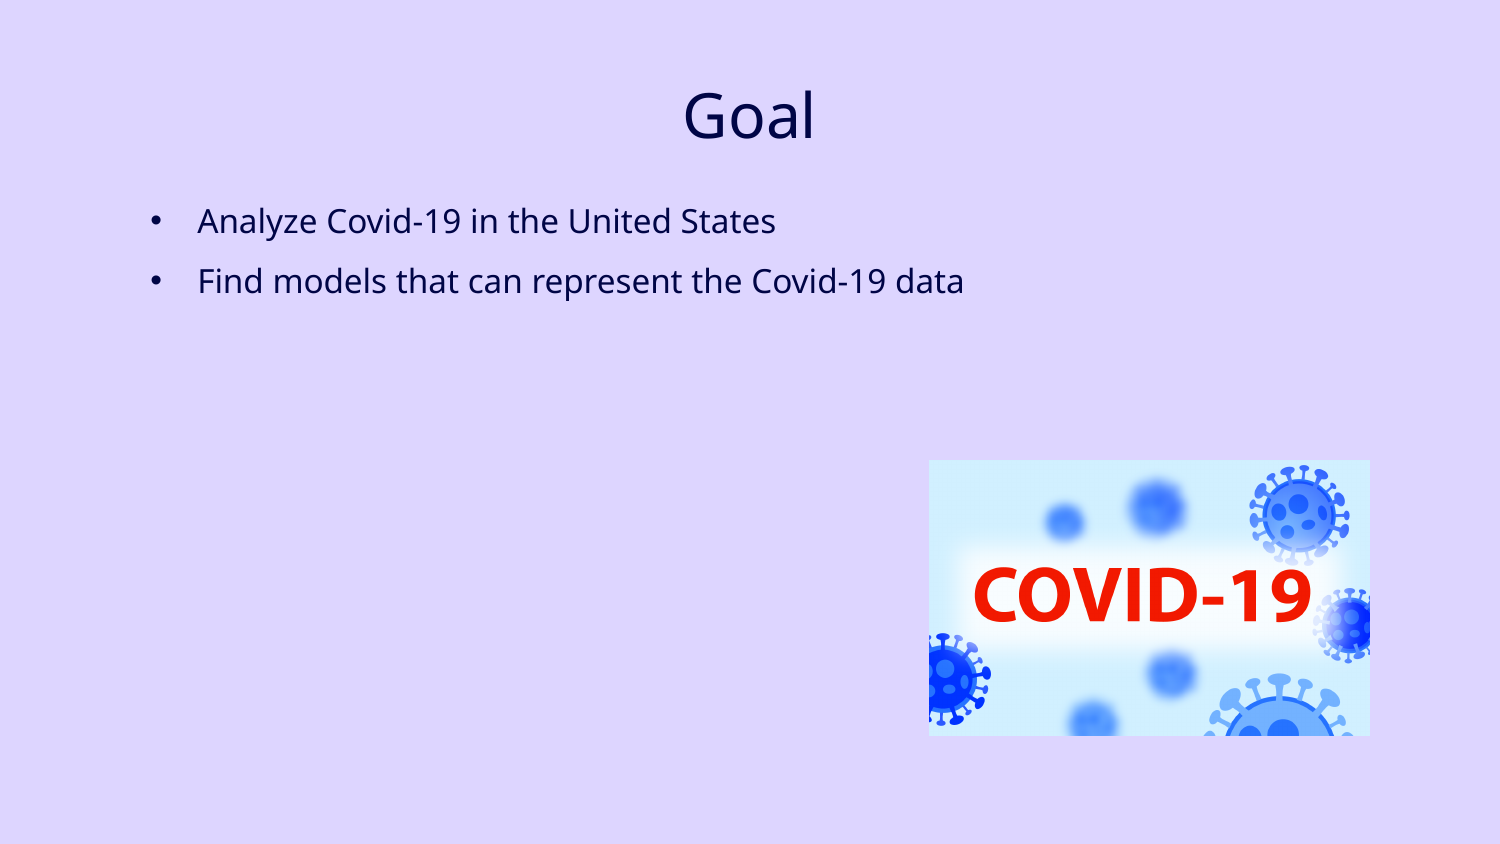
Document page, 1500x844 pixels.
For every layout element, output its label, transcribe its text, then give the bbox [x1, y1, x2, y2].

list Analyze Covid-19 in the United States Find models that can represent the Covid-19 data [112, 165, 1388, 756]
title Goal [130, 61, 1370, 142]
picture [928, 460, 1370, 736]
